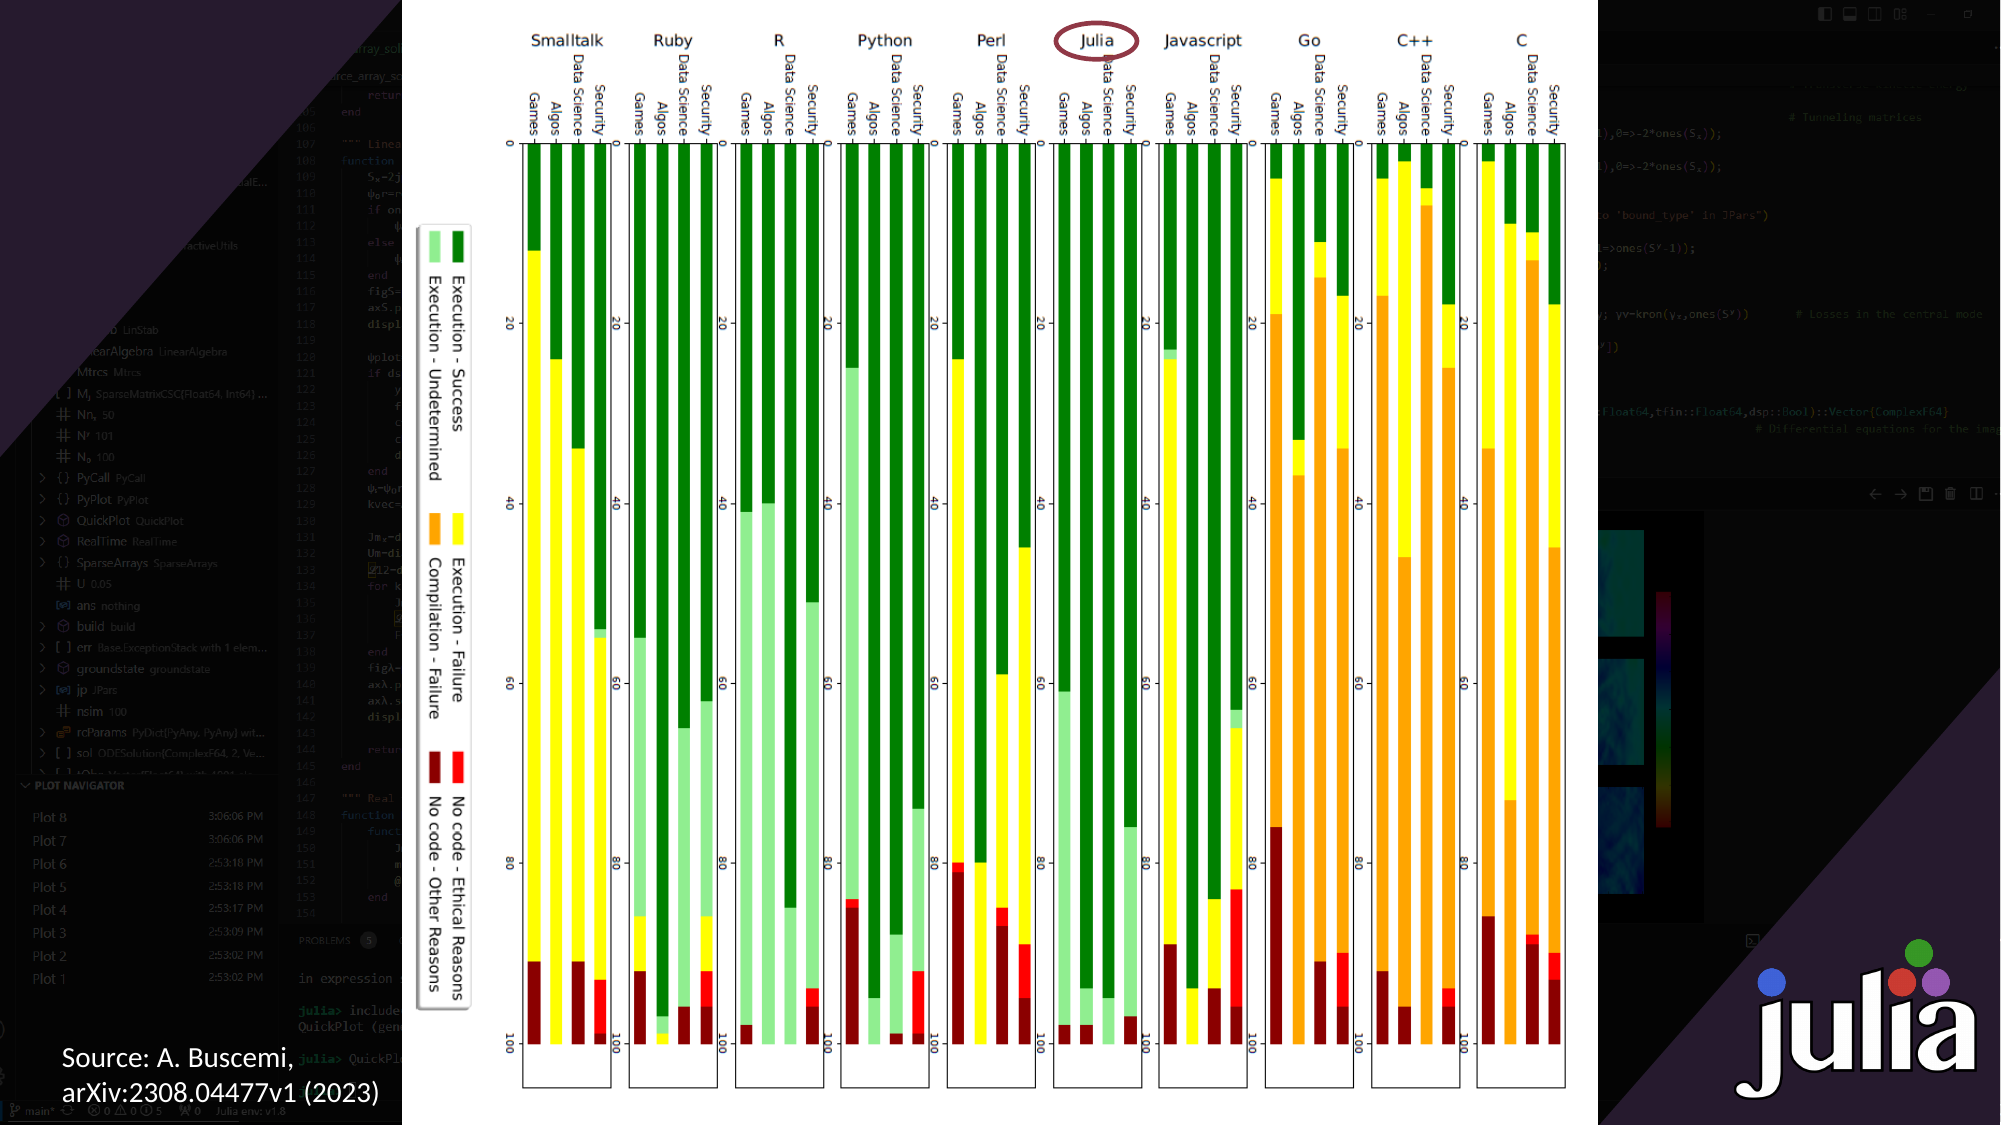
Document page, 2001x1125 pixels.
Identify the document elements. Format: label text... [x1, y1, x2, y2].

text_box Source: A. Buscemi, arXiv:2308.04477v1 (2023) [47, 1031, 402, 1125]
picture [0, 0, 2000, 1125]
